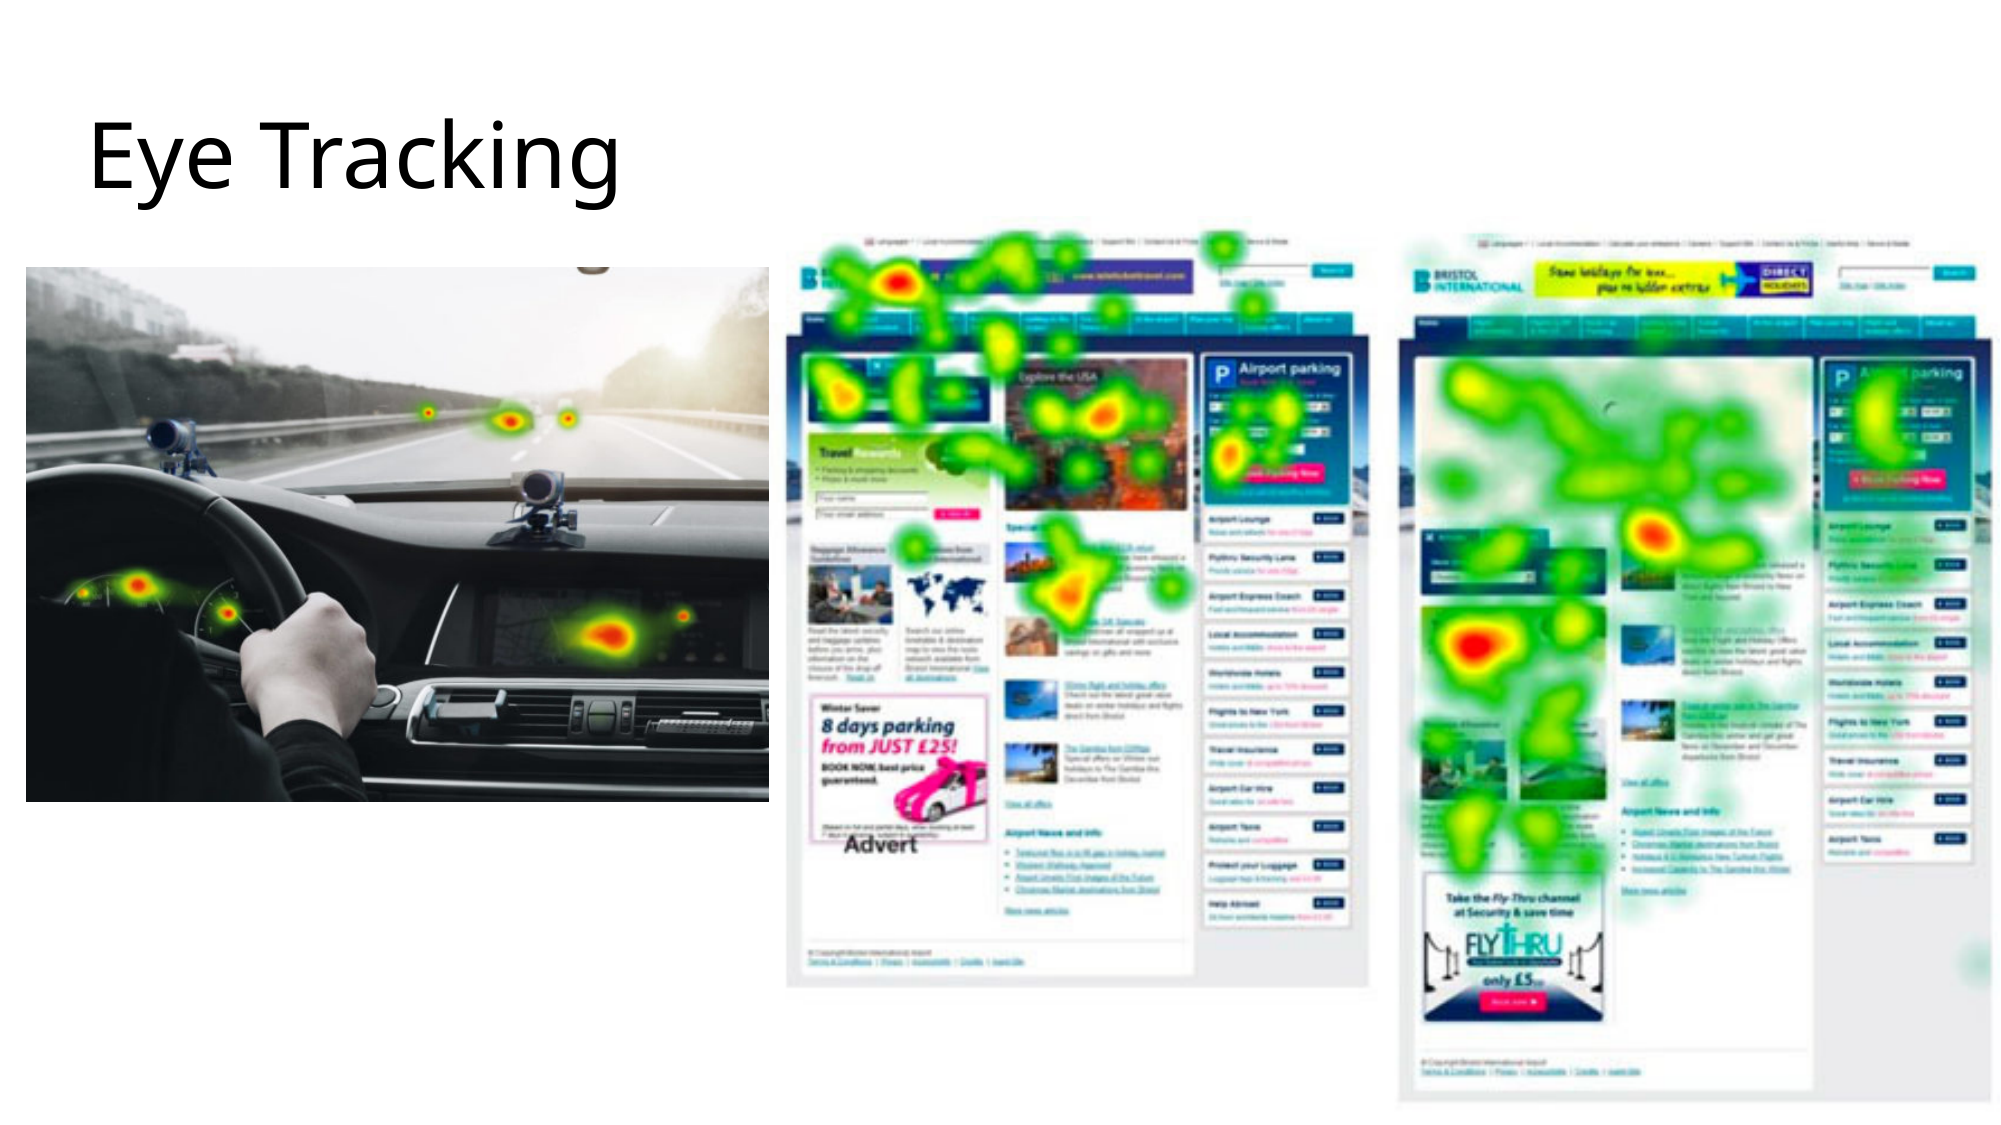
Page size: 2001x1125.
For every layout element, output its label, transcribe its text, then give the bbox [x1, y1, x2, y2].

picture [26, 216, 2000, 1125]
title Eye Tracking [71, 50, 652, 267]
